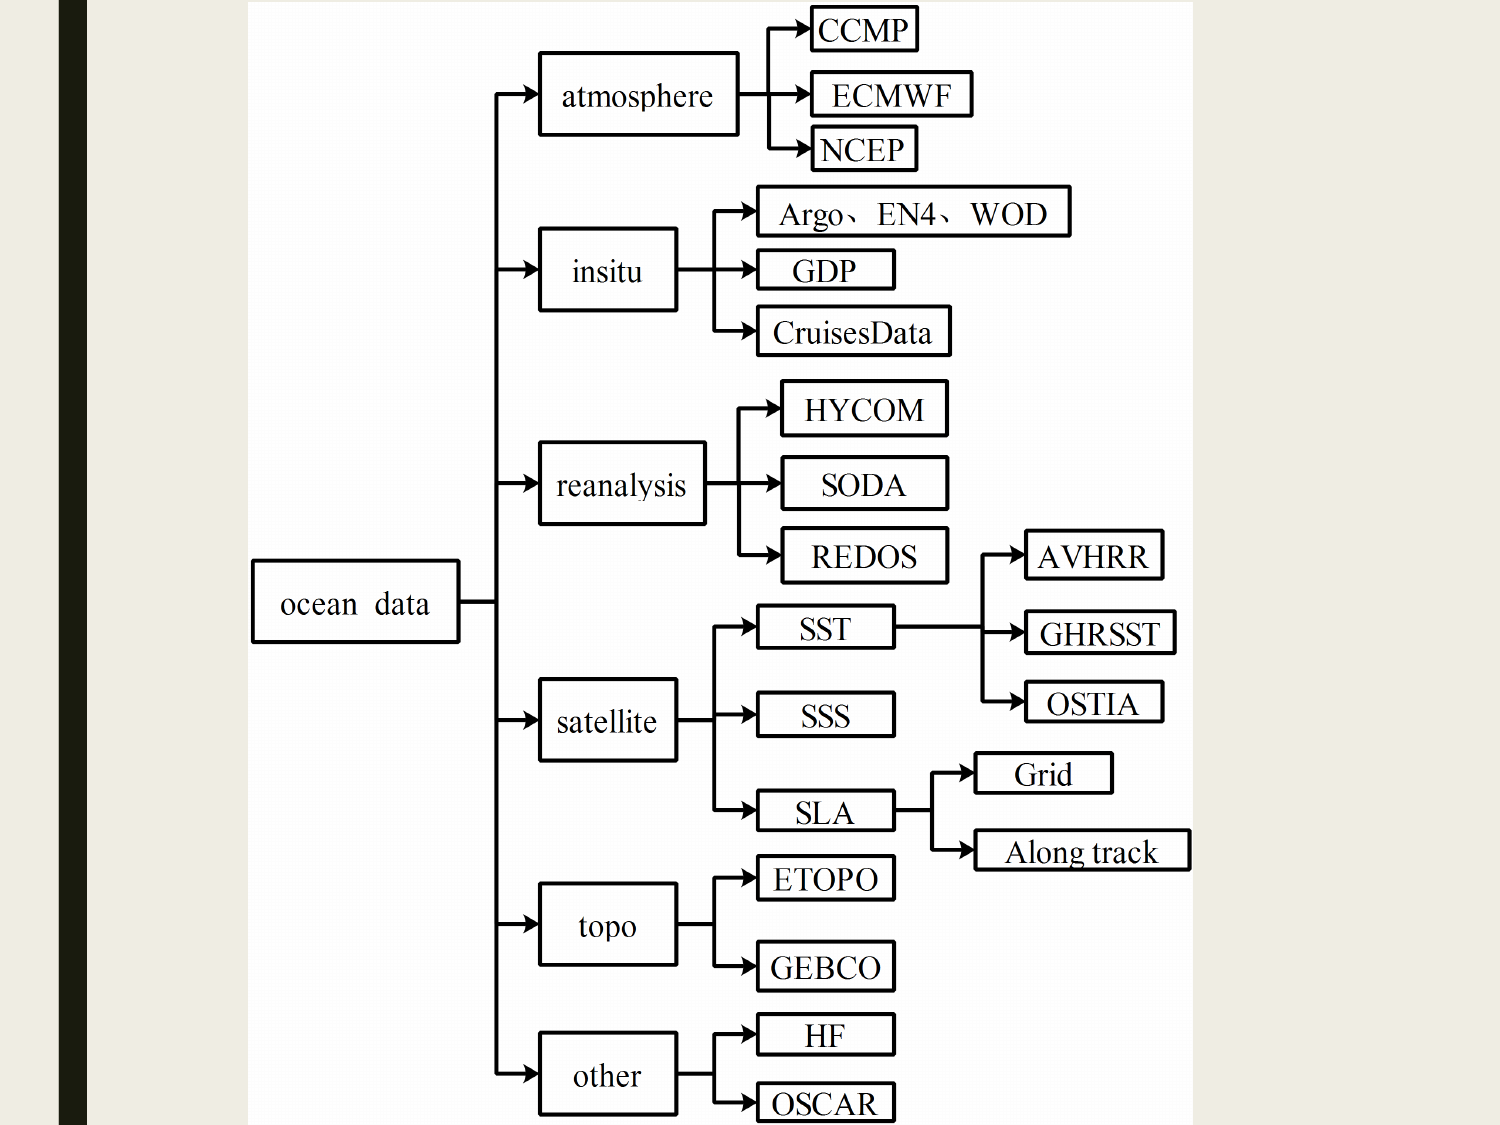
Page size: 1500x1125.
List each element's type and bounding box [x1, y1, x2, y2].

list [248, 2, 1193, 1125]
